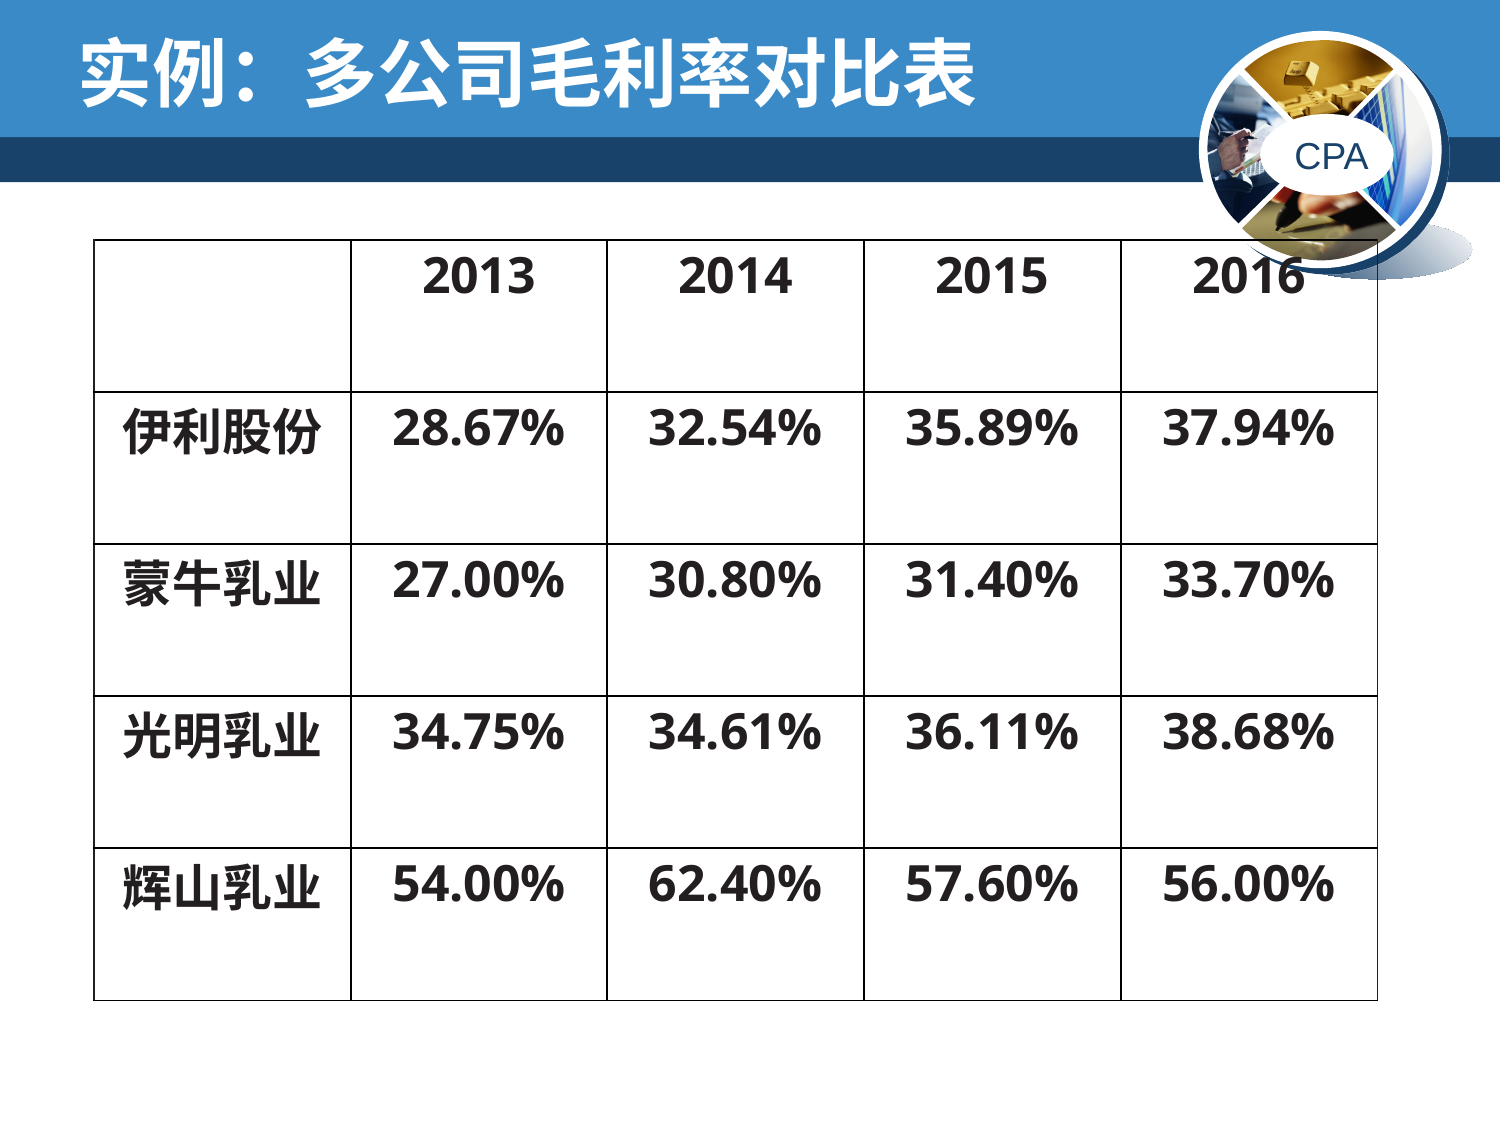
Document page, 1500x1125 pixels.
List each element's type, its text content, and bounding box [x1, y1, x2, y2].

table_header [95, 241, 350, 391]
table_cell 34.61% [608, 697, 863, 847]
table_cell 32.54% [608, 393, 863, 543]
table_cell 56.00% [1122, 849, 1377, 1000]
table_cell 31.40% [865, 545, 1120, 695]
table_cell 蒙牛乳业 [95, 545, 350, 695]
table_cell 伊利股份 [95, 393, 350, 543]
table_cell 35.89% [865, 393, 1120, 543]
table_cell 28.67% [352, 393, 606, 543]
picture [1338, 41, 1394, 116]
table_cell 34.75% [352, 697, 606, 847]
table_cell 辉山乳业 [95, 849, 350, 1000]
table_header 2014 [608, 241, 863, 391]
table_cell 38.68% [1122, 697, 1377, 847]
table_header 2013 [352, 241, 606, 391]
table_cell 62.40% [608, 849, 863, 1000]
title 实例：多公司毛利率对比表 [62, 24, 1338, 118]
table_cell 光明乳业 [95, 697, 350, 847]
table_cell 36.11% [865, 697, 1120, 847]
table_cell 54.00% [352, 849, 606, 1000]
picture [1242, 186, 1396, 244]
table_cell 37.94% [1122, 393, 1377, 543]
table_cell 30.80% [608, 545, 863, 695]
table_header 2015 [865, 241, 1120, 391]
table_cell 57.60% [865, 849, 1120, 1000]
table_cell 27.00% [352, 545, 606, 695]
table_header 2016 [1122, 241, 1377, 391]
table_cell 33.70% [1122, 545, 1377, 695]
picture [1354, 73, 1433, 227]
picture [1207, 118, 1287, 224]
